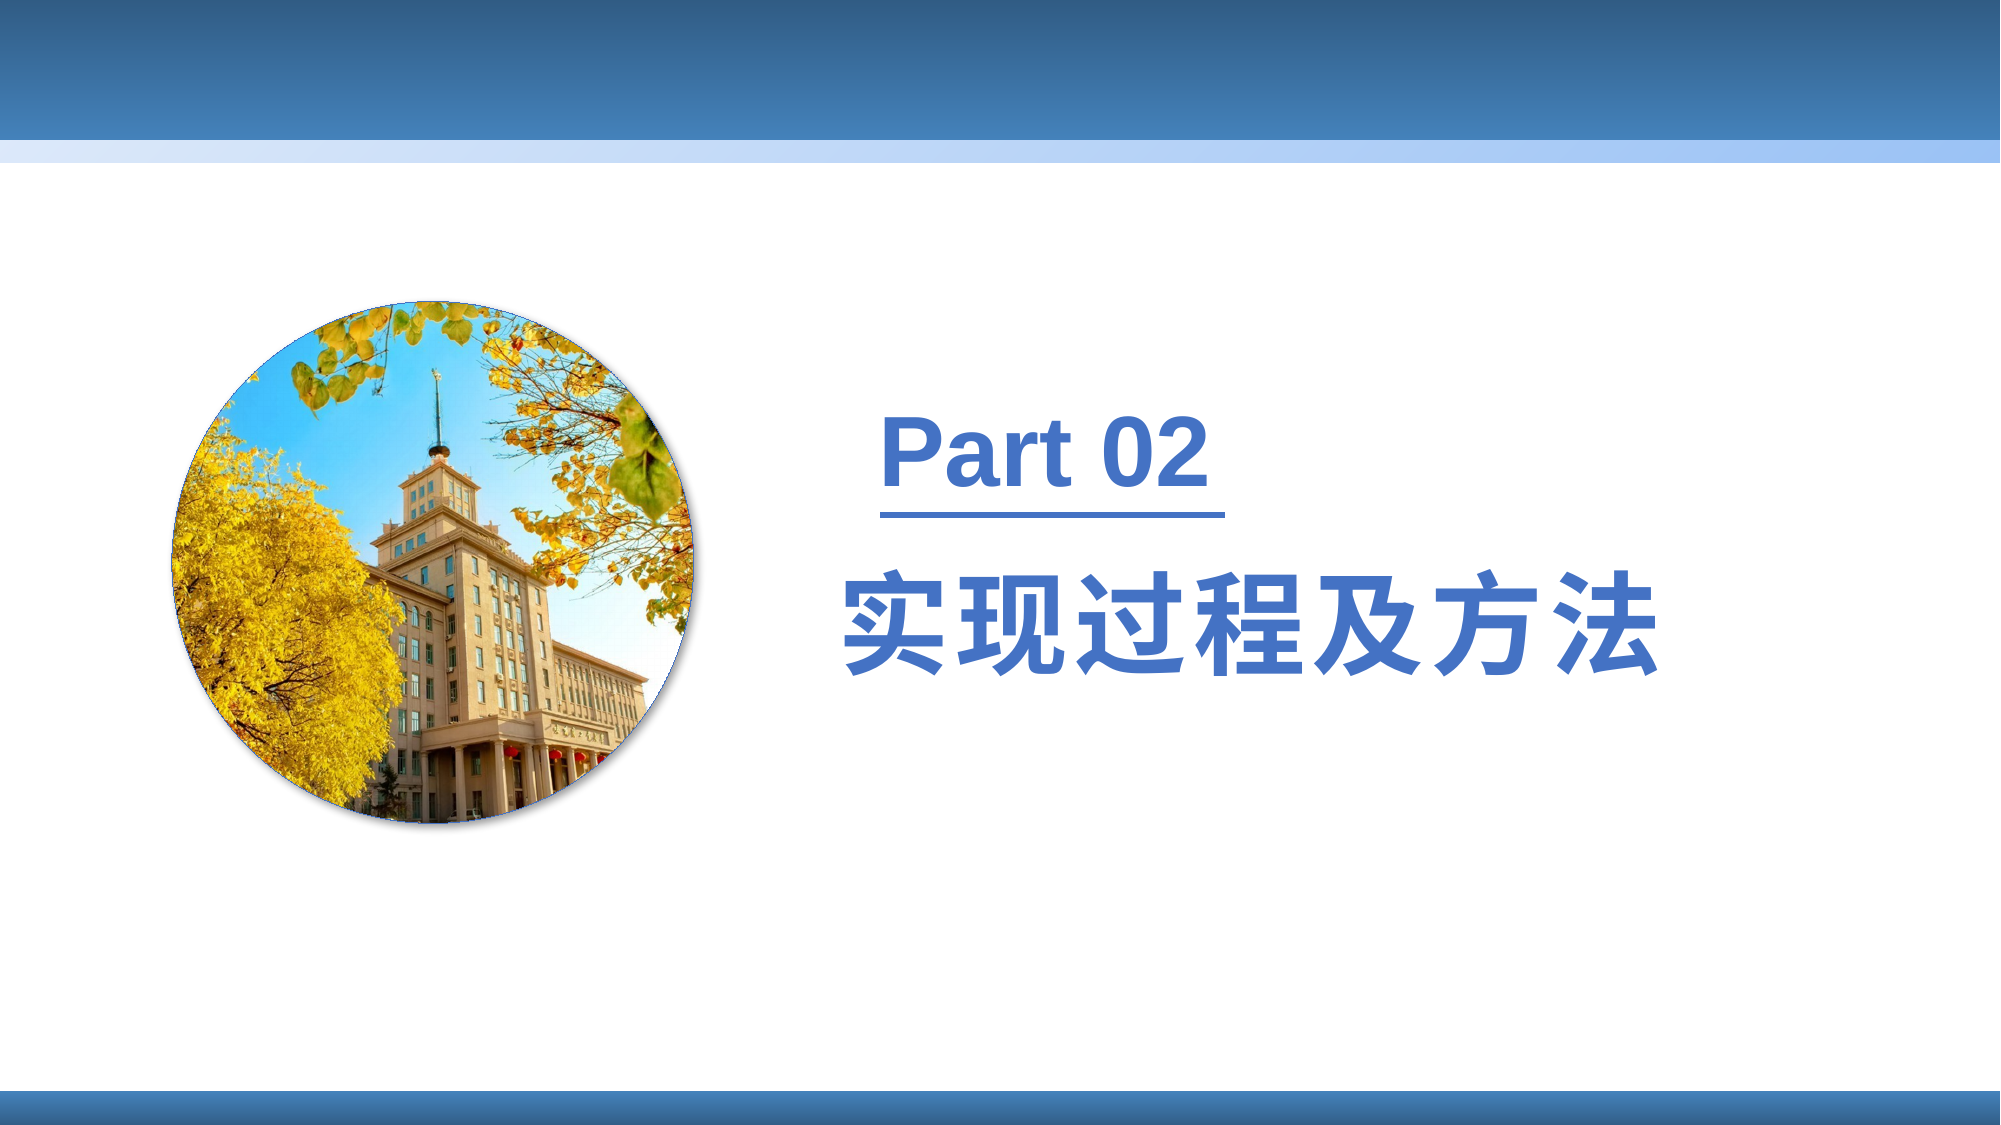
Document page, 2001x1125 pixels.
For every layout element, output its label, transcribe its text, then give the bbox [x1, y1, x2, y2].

text_box [0, 0, 2000, 140]
text_box [0, 1090, 2000, 1125]
text_box Part 02 [863, 379, 1260, 514]
picture [171, 301, 694, 824]
text_box 实现过程及方法 [822, 546, 1725, 697]
text_box [0, 140, 2000, 164]
